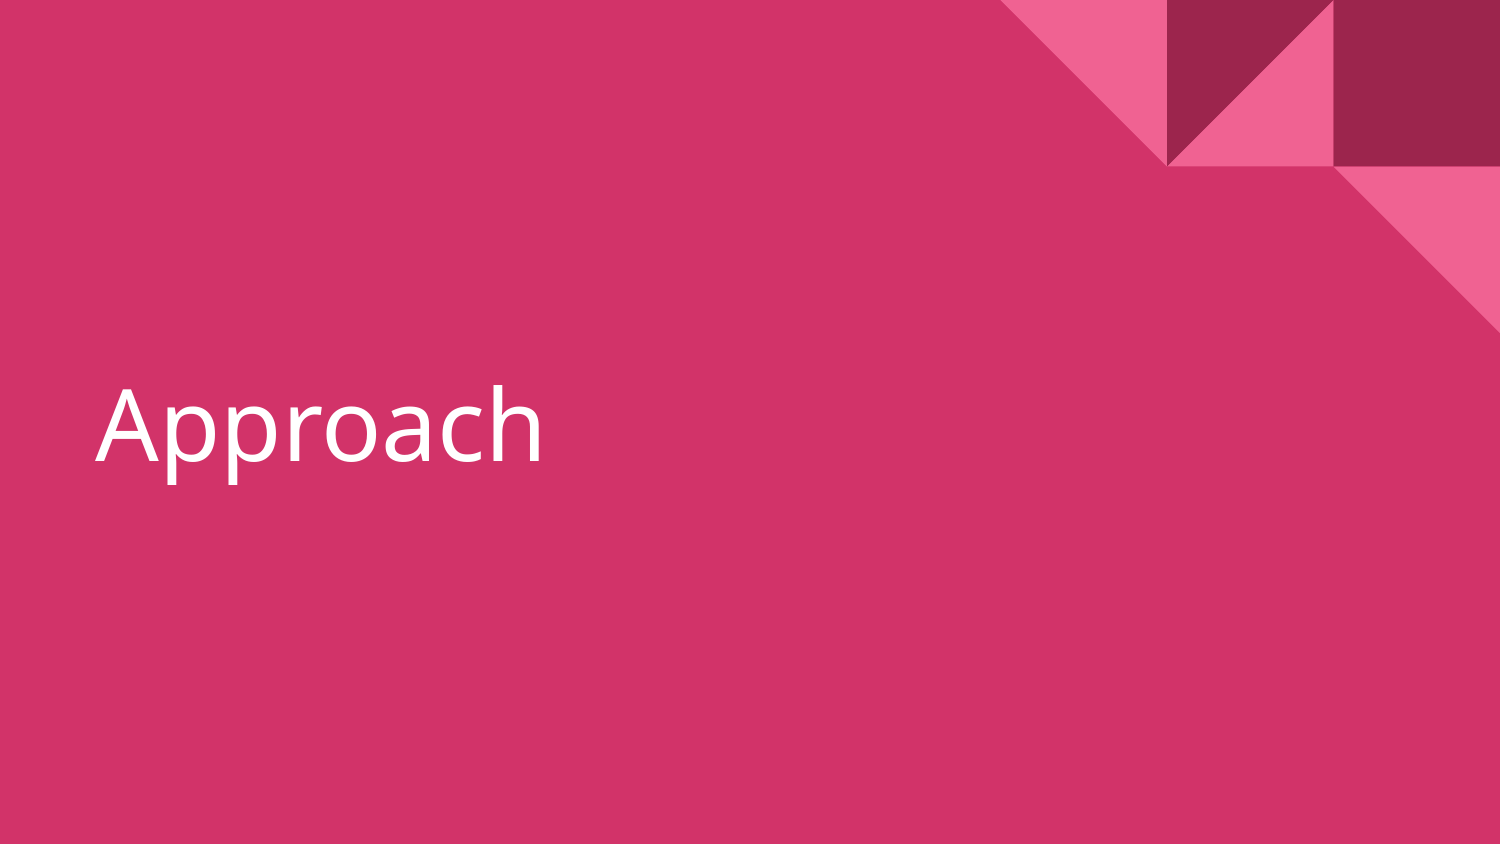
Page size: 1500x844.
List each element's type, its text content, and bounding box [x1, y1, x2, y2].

title Approach [80, 86, 1003, 758]
